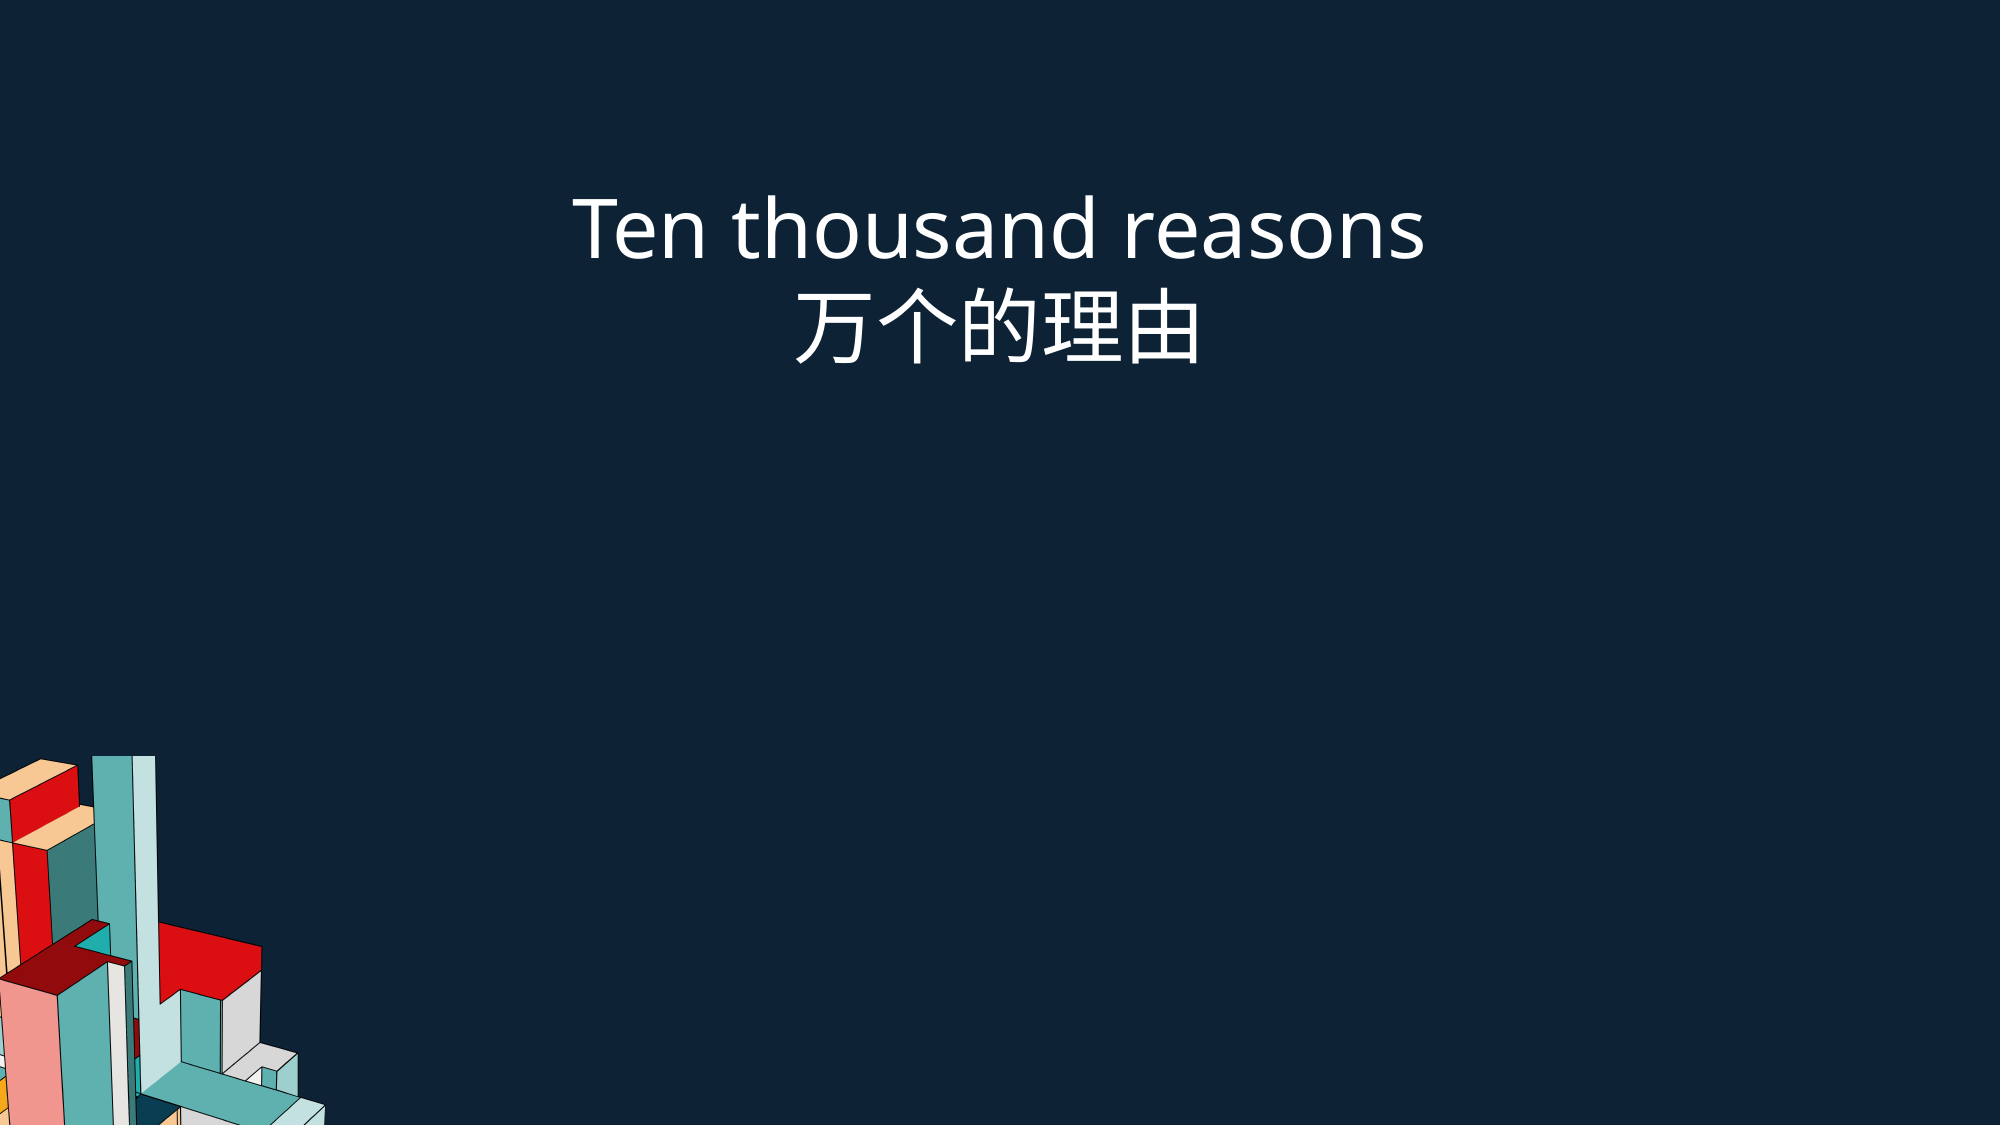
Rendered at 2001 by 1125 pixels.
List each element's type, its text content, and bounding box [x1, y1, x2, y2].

text_box Ten thousand reasons 万个的理由 [99, 168, 1900, 382]
picture [0, 756, 326, 1125]
